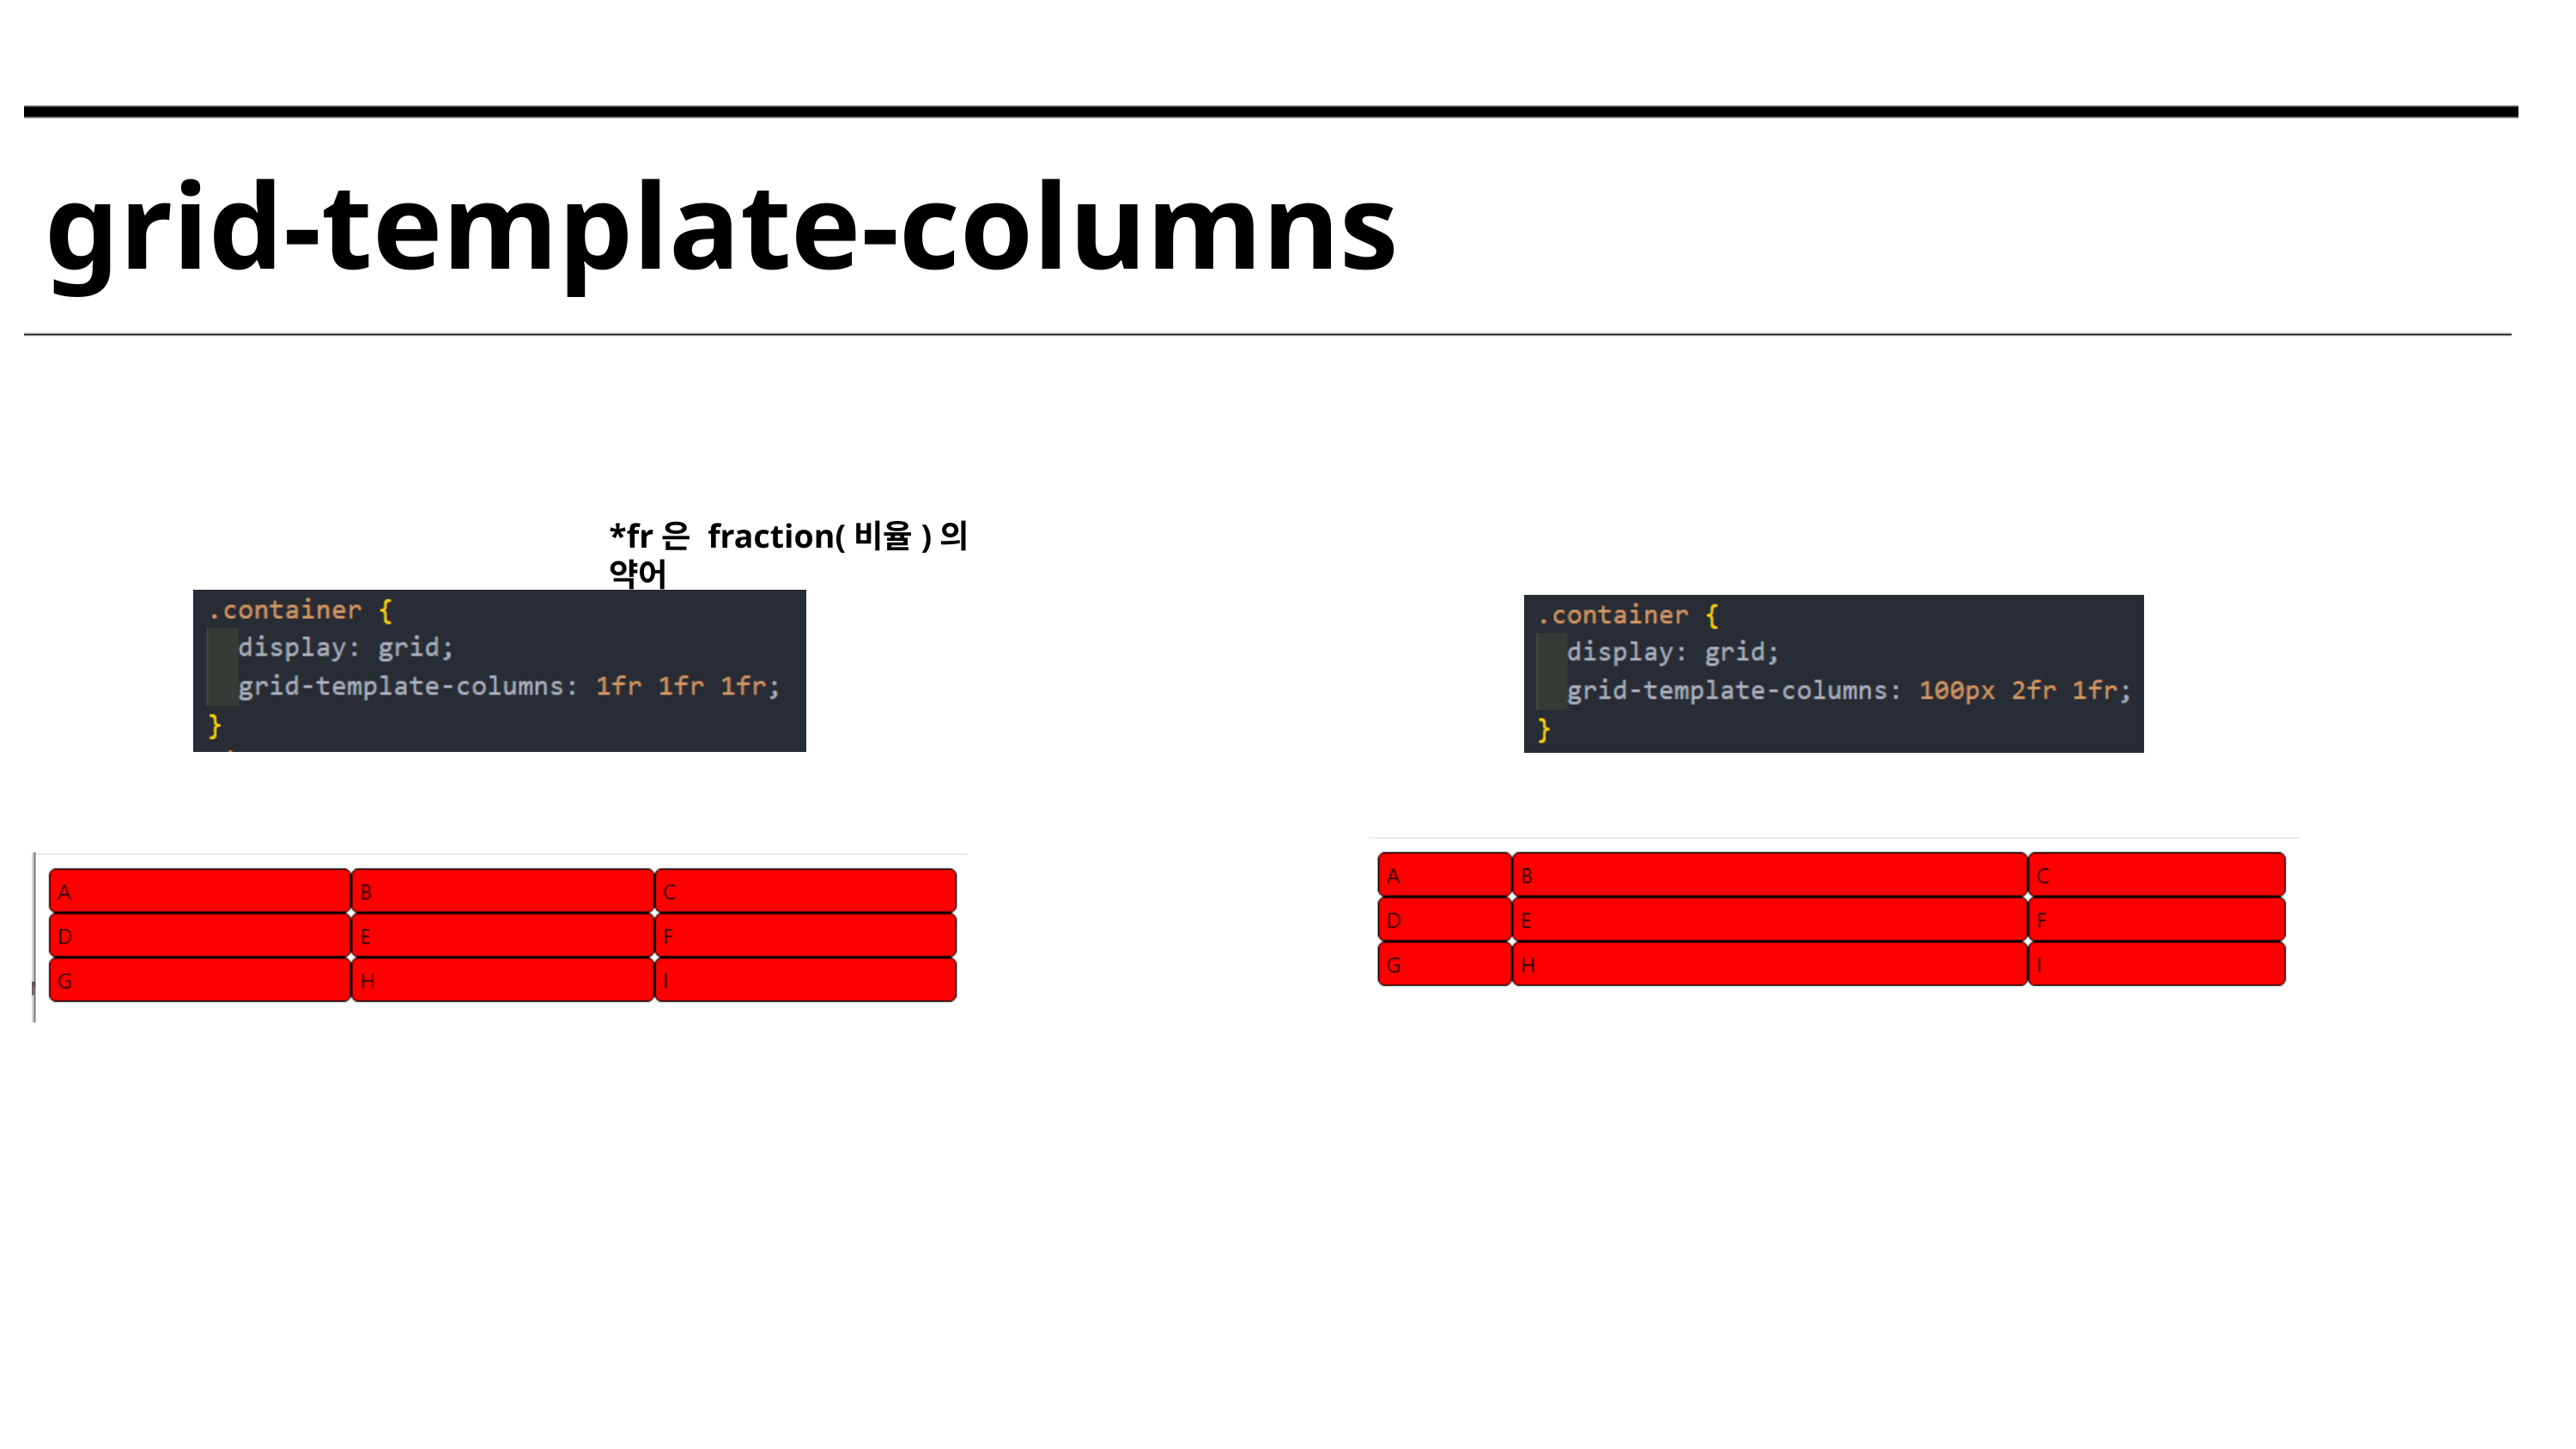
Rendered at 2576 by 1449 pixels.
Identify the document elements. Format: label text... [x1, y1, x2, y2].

text_box *fr은 fraction(비율)의 약어 [596, 509, 1016, 600]
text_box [23, 89, 2519, 135]
picture [32, 852, 968, 1022]
picture [1523, 595, 2144, 753]
text_box grid-template-columns [32, 144, 1674, 300]
picture [193, 589, 806, 752]
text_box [24, 331, 2512, 338]
picture [1368, 836, 2300, 1005]
